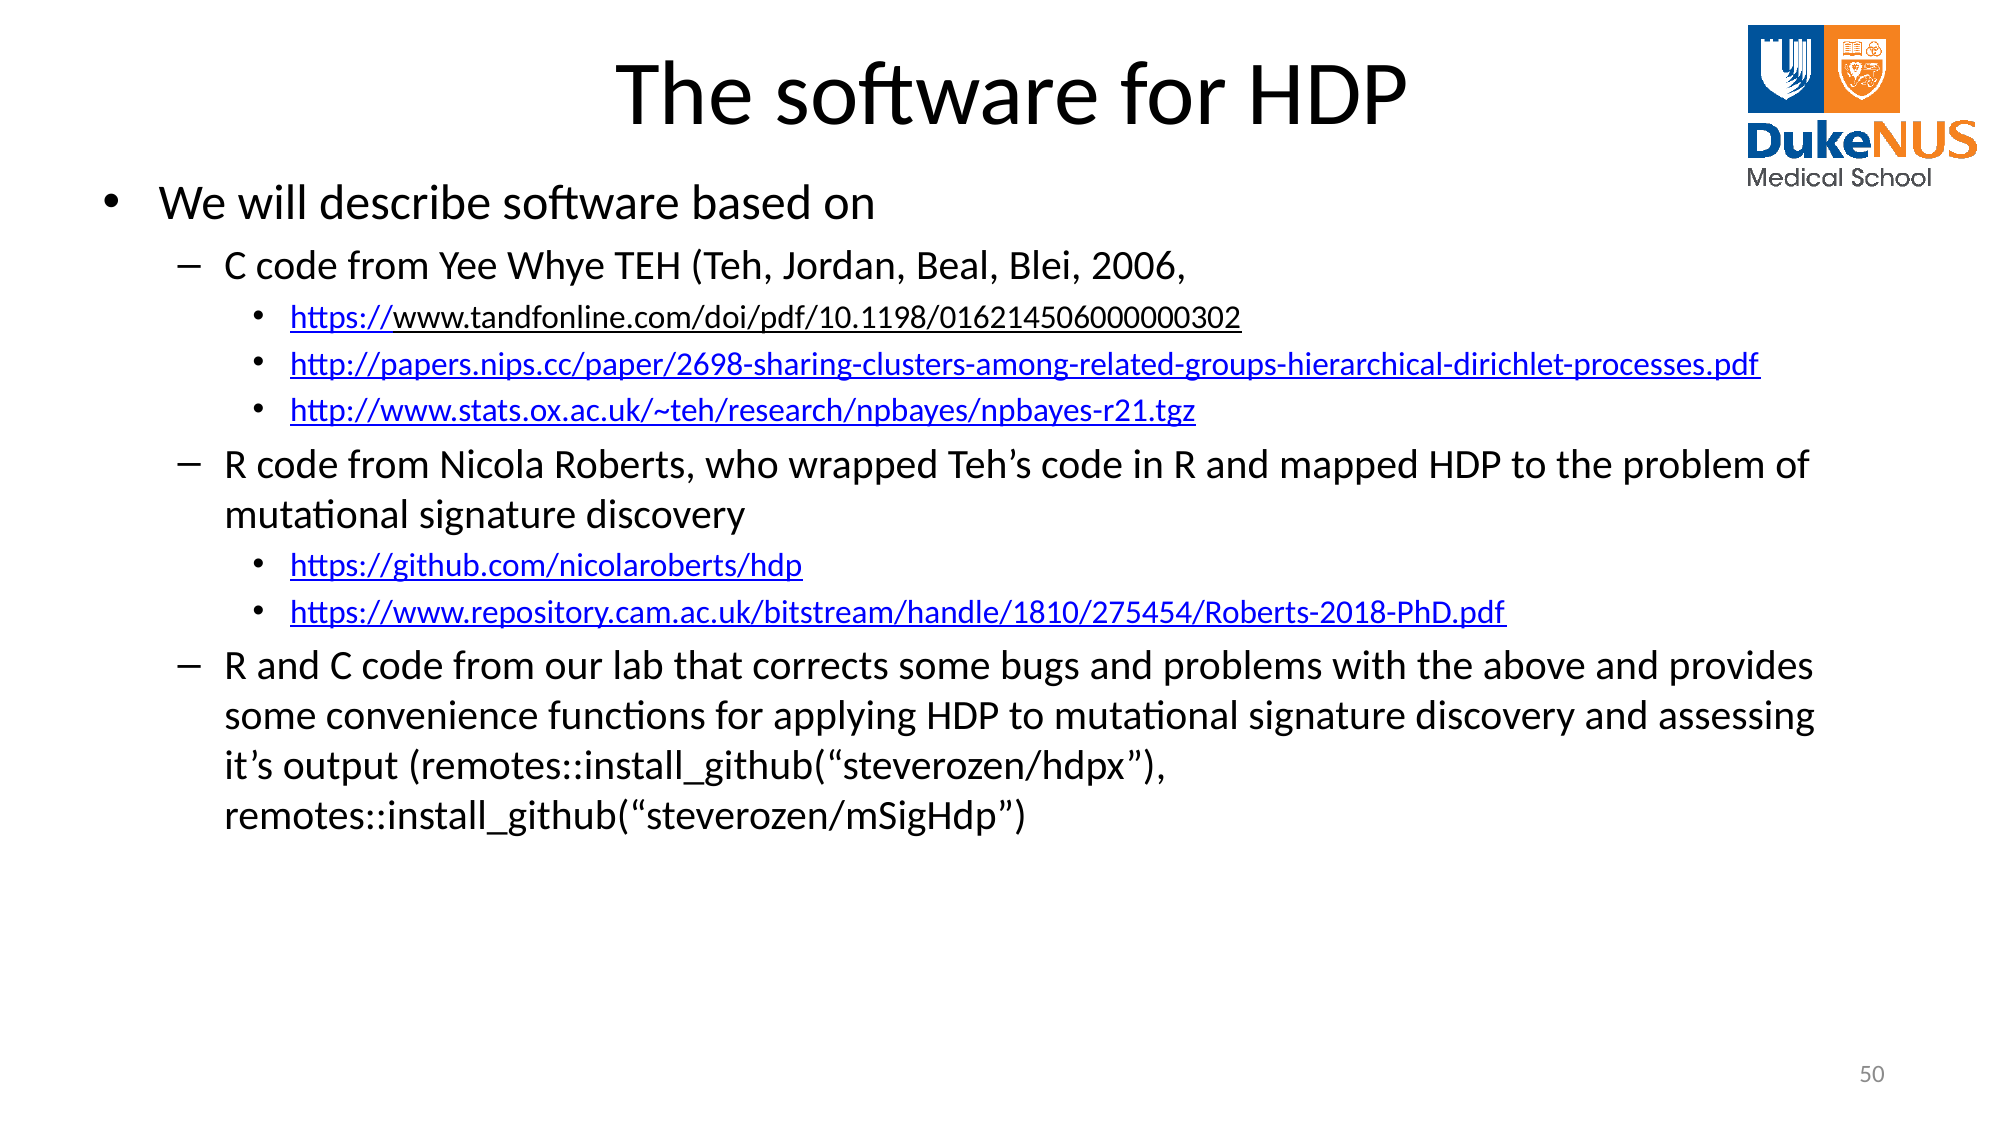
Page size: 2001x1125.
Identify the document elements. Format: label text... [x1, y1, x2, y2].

title The software for HDP [112, 37, 1913, 138]
list We will describe software based on C code from Yee Whye TEH (Teh, Jordan, Beal, Blei, 2006, https://www.tandfonline.com/doi/pdf/10.1198/016214506000000302 http://papers.nips.cc/paper/2698-sharing-clusters-among-related-groups-hierarchical-dirichlet-processes.pdf http://www.stats.ox.ac.uk/~teh/research/npbayes/npbayes-r21.tgz R code from Nicola Roberts, who wrapped Teh’s code in R and mapped HDP to the problem of mutational signature discovery https://github.com/nicolaroberts/hdp https://www.repository.cam.ac.uk/bitstream/handle/1810/275454/Roberts-2018-PhD.pdf R and C code from our lab that corrects some bugs and problems with the above and provides some convenience functions for applying HDP to mutational signature discovery and assessing it’s output (remotes::install_github(“steverozen/hdpx”), remotes::install_github(“steverozen/mSigHdp”) [87, 162, 1888, 1100]
picture [1737, 12, 1978, 189]
slide_number 50 [1433, 1042, 1900, 1103]
